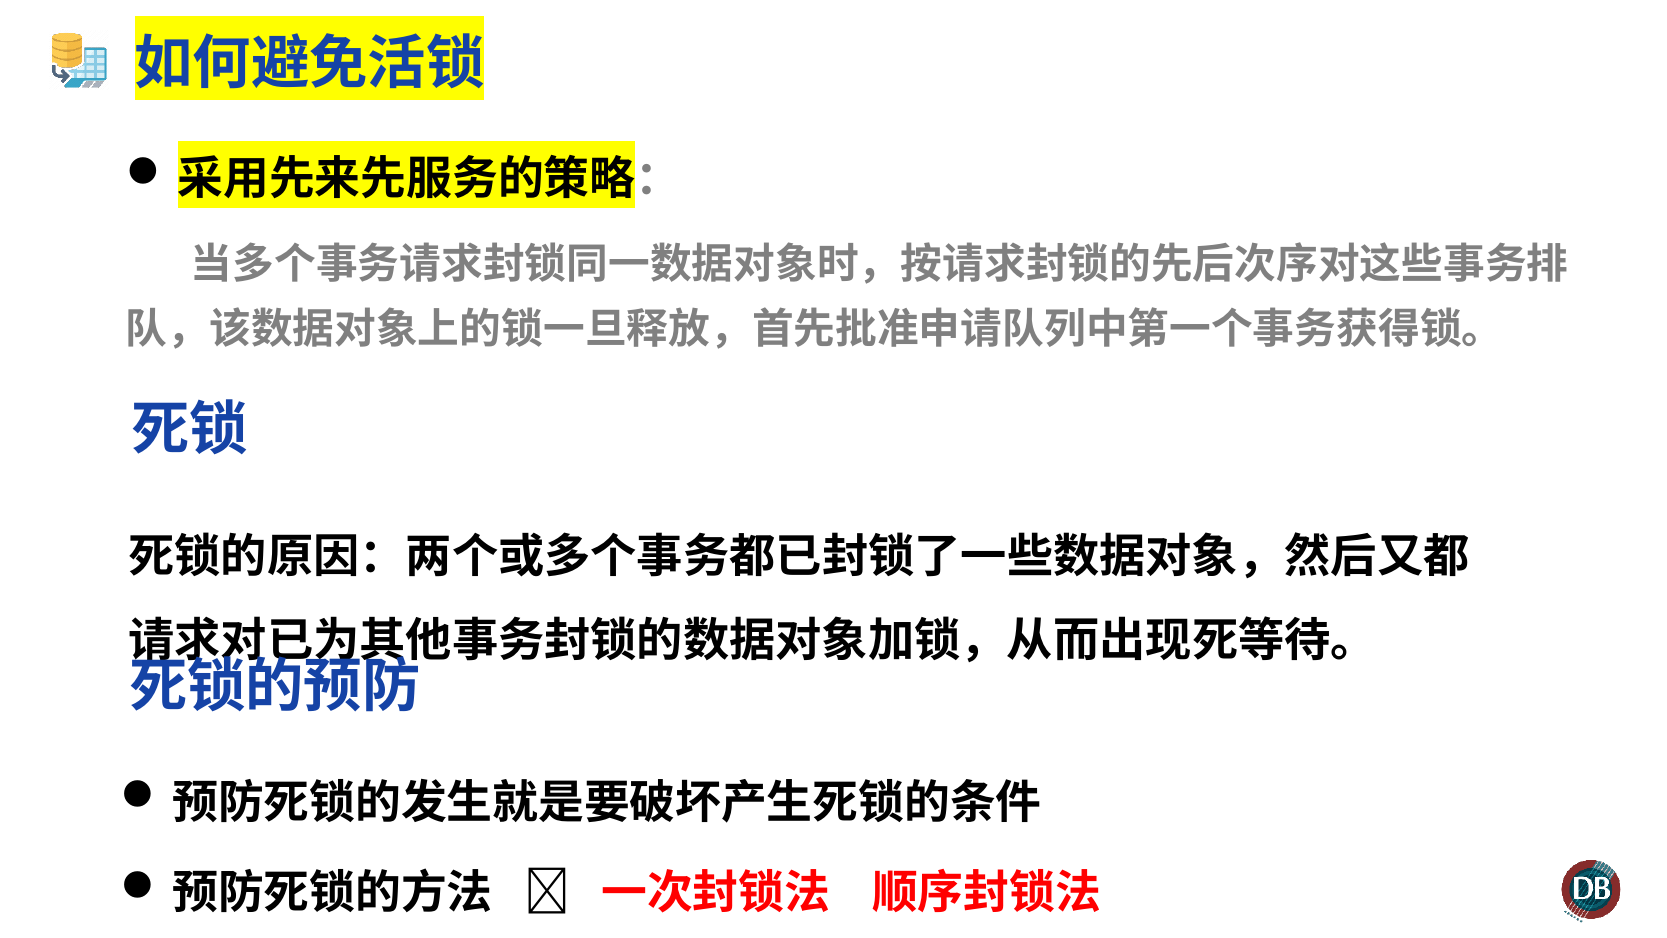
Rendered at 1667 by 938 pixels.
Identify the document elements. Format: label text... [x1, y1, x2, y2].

text_box 预防死锁的发生就是要破坏产生死锁的条件 预防死锁的方法  一次封锁法 顺序封锁法 [107, 749, 1584, 925]
picture [1584, 878, 1592, 898]
picture [1584, 872, 1609, 905]
text_box 死锁的预防 [112, 641, 1584, 727]
title 如何避免活锁 [118, 17, 1590, 103]
list 采用先来先服务的策略： 当多个事务请求封锁同一数据对象时，按请求封锁的先后次序对这些事务排队，该数据对象上的锁一旦释放，首先批准申请队列中第一个事务获得锁。 [112, 126, 1590, 669]
text_box 死锁 [115, 383, 1587, 469]
picture [49, 30, 109, 90]
picture [1584, 858, 1623, 924]
text_box 死锁的原因：两个或多个事务都已封锁了一些数据对象，然后又都请求对已为其他事务封锁的数据对象加锁，从而出现死等待。 [115, 492, 1505, 641]
